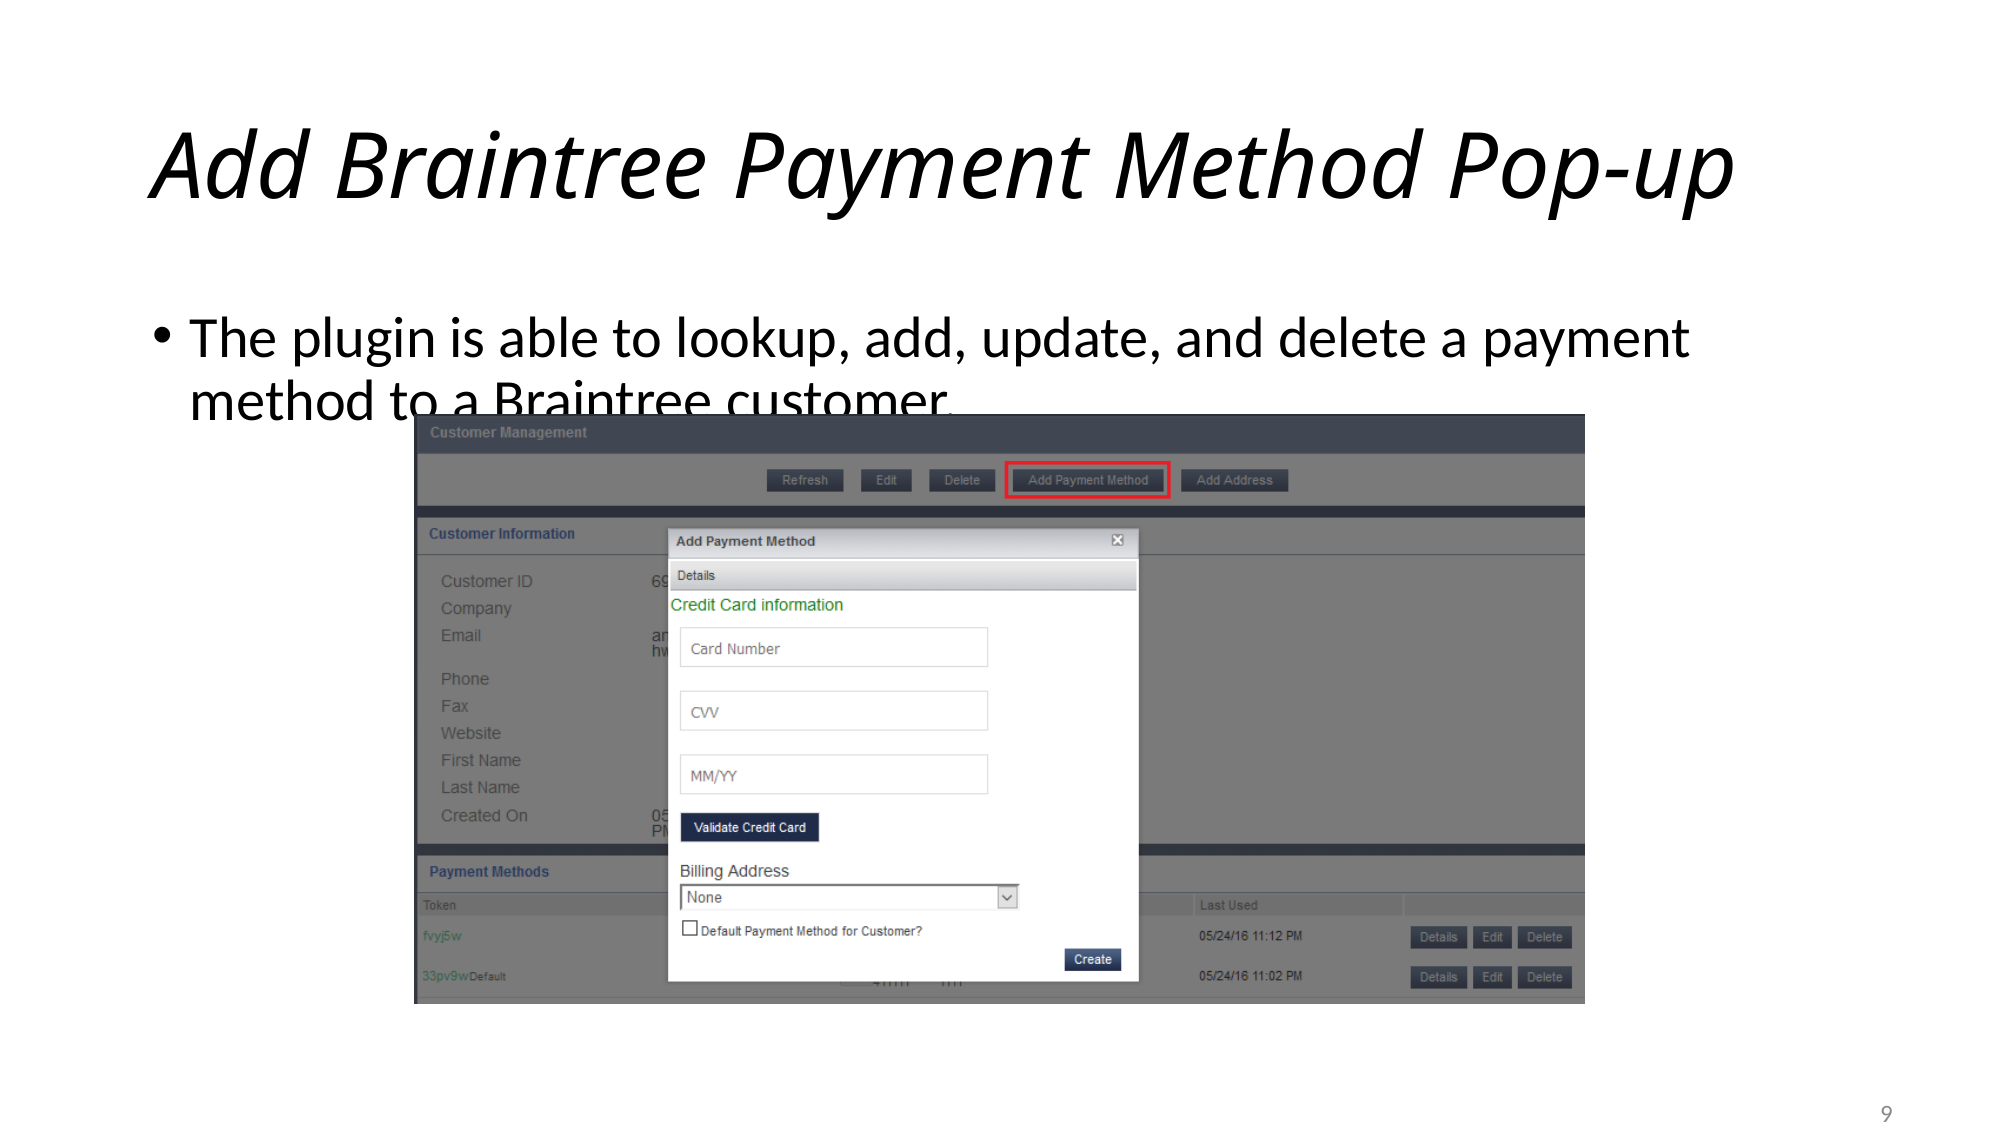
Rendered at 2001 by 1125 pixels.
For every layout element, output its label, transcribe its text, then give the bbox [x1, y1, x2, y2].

title Add Braintree Payment Method Pop-up [137, 59, 1863, 278]
slide_number 95 [1864, 1103, 1899, 1122]
list The plugin is able to lookup, add, update, and delete a payment method to a Braintree customer. [137, 299, 1863, 1014]
picture [414, 414, 1585, 1004]
